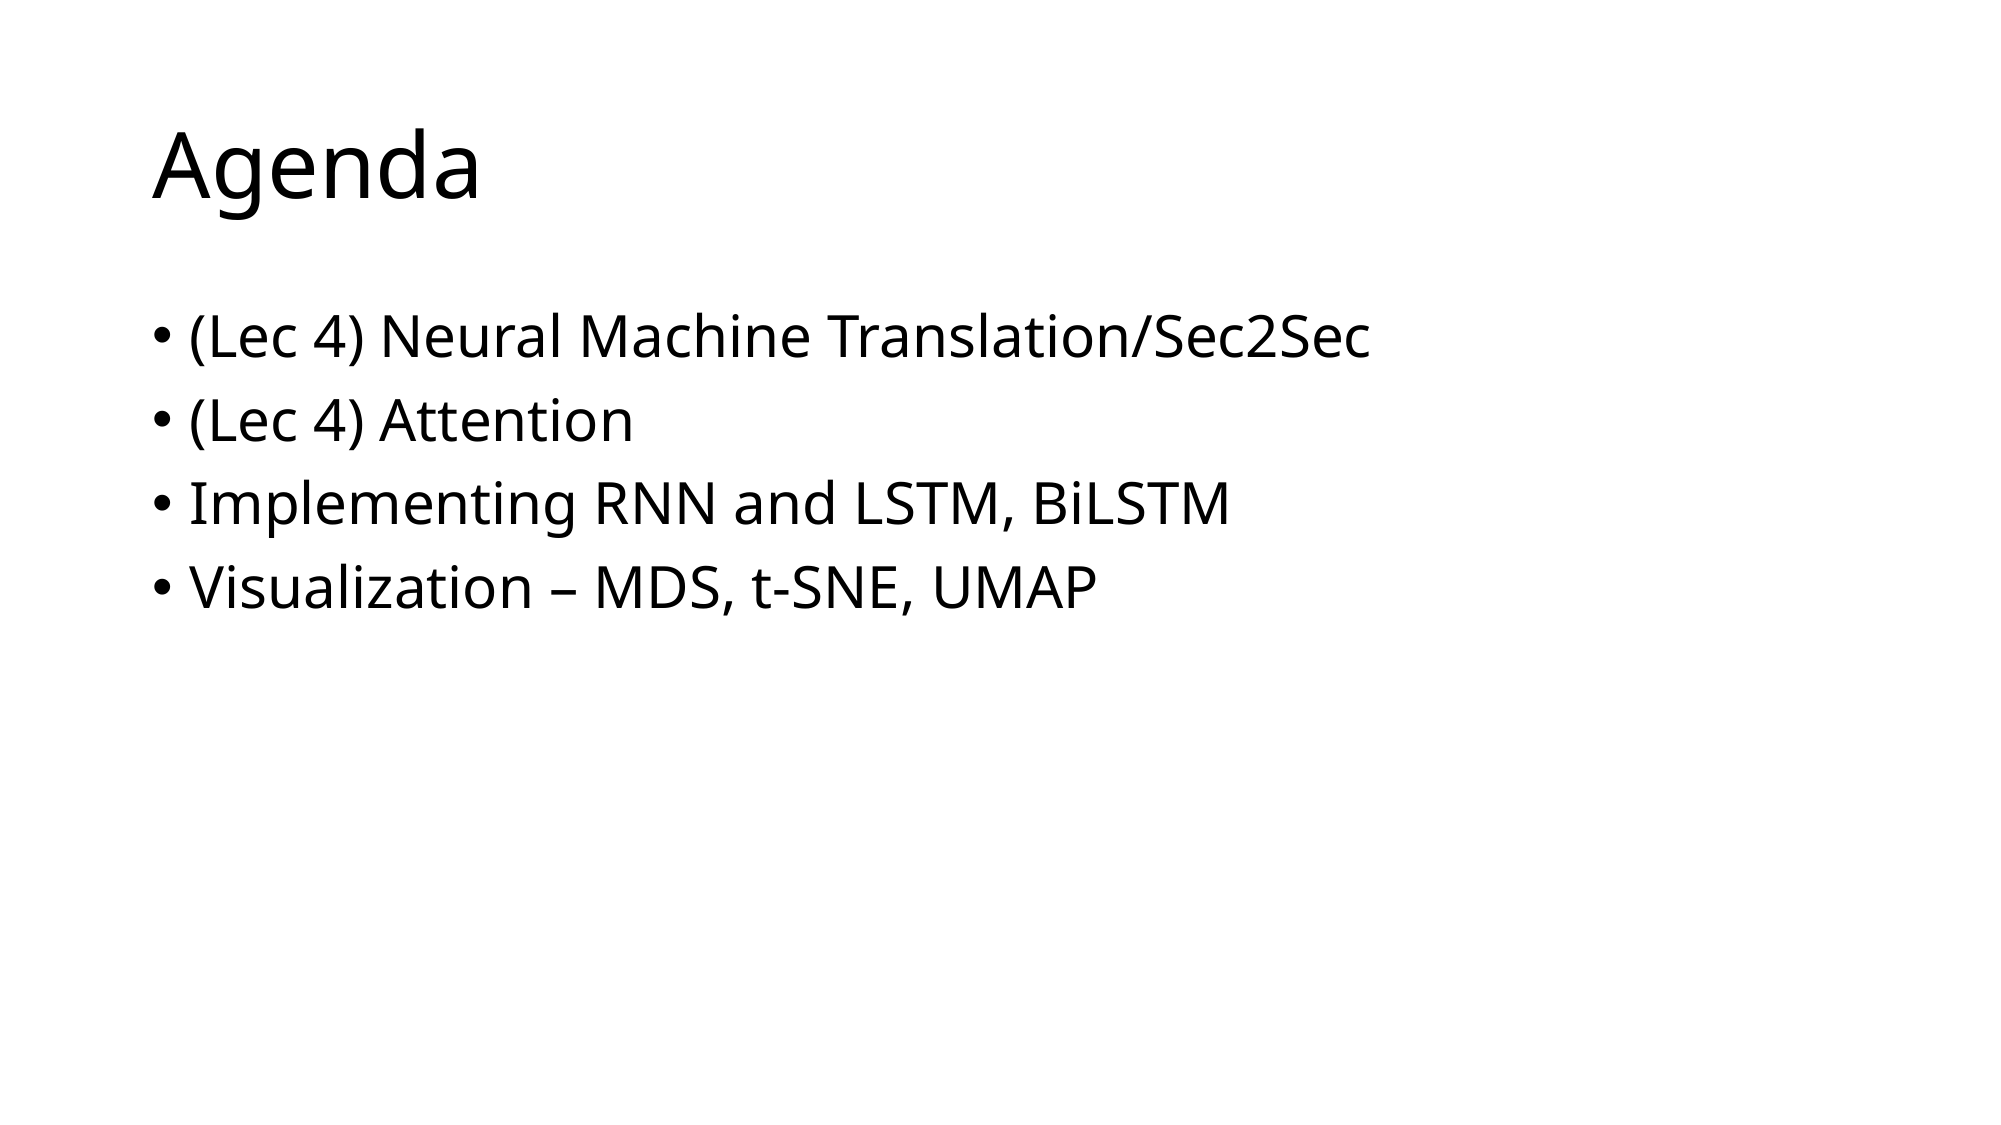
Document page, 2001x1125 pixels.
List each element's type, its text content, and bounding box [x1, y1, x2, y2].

list (Lec 4) Neural Machine Translation/Sec2Sec (Lec 4) Attention Implementing RNN and LSTM, BiLSTM Visualization – MDS, t-SNE, UMAP [137, 299, 1863, 1014]
title Agenda [137, 59, 1863, 278]
